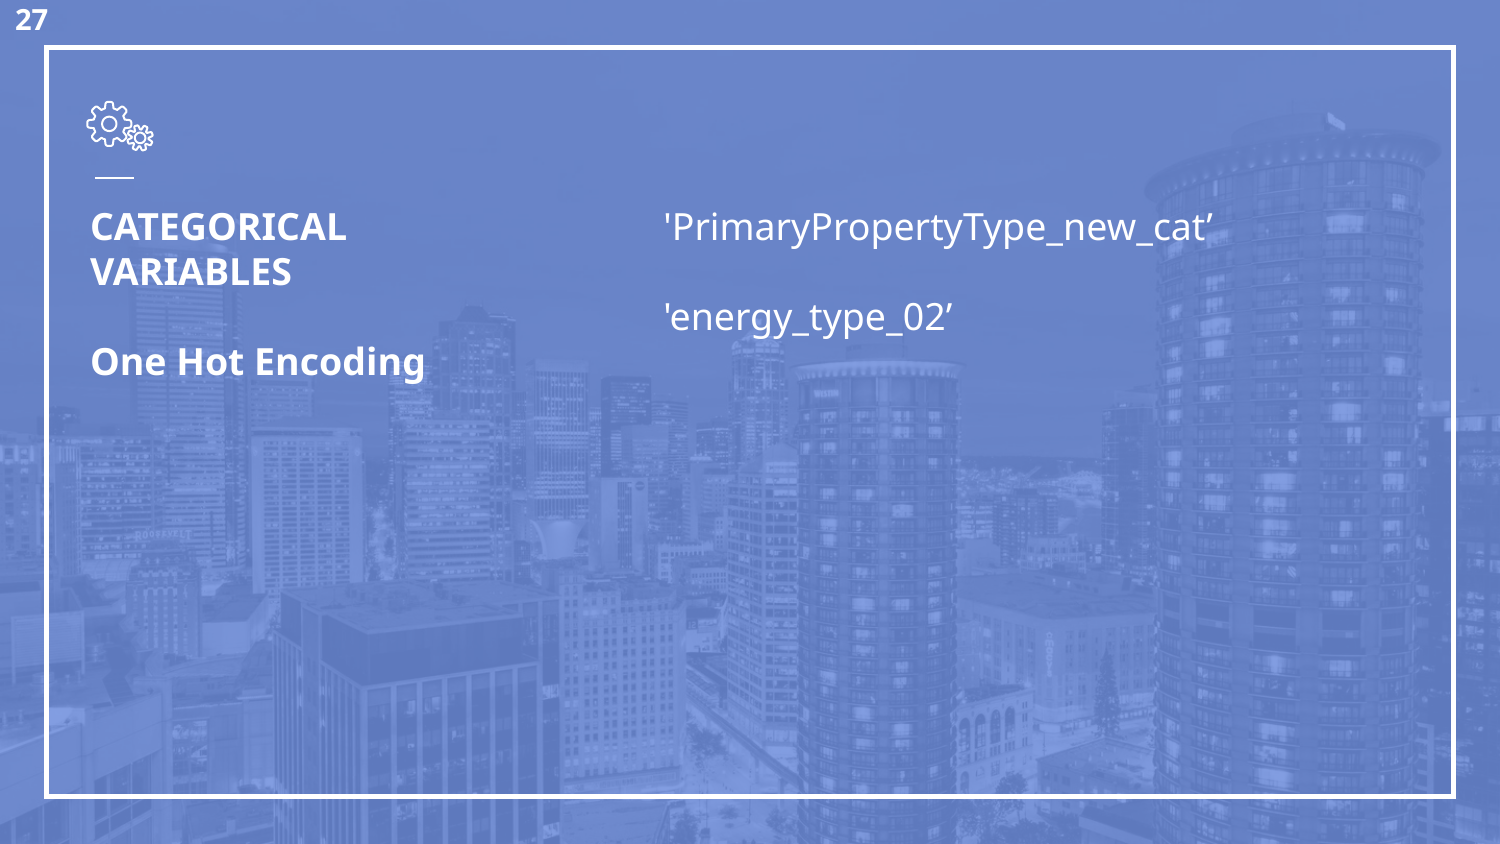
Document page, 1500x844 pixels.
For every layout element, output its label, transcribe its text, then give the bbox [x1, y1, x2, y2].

title CATEGORICAL VARIABLES One Hot Encoding [75, 187, 444, 322]
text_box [87, 101, 153, 151]
list 'PrimaryPropertyType_new_cat’ 'energy_type_02’ [485, 187, 1435, 770]
